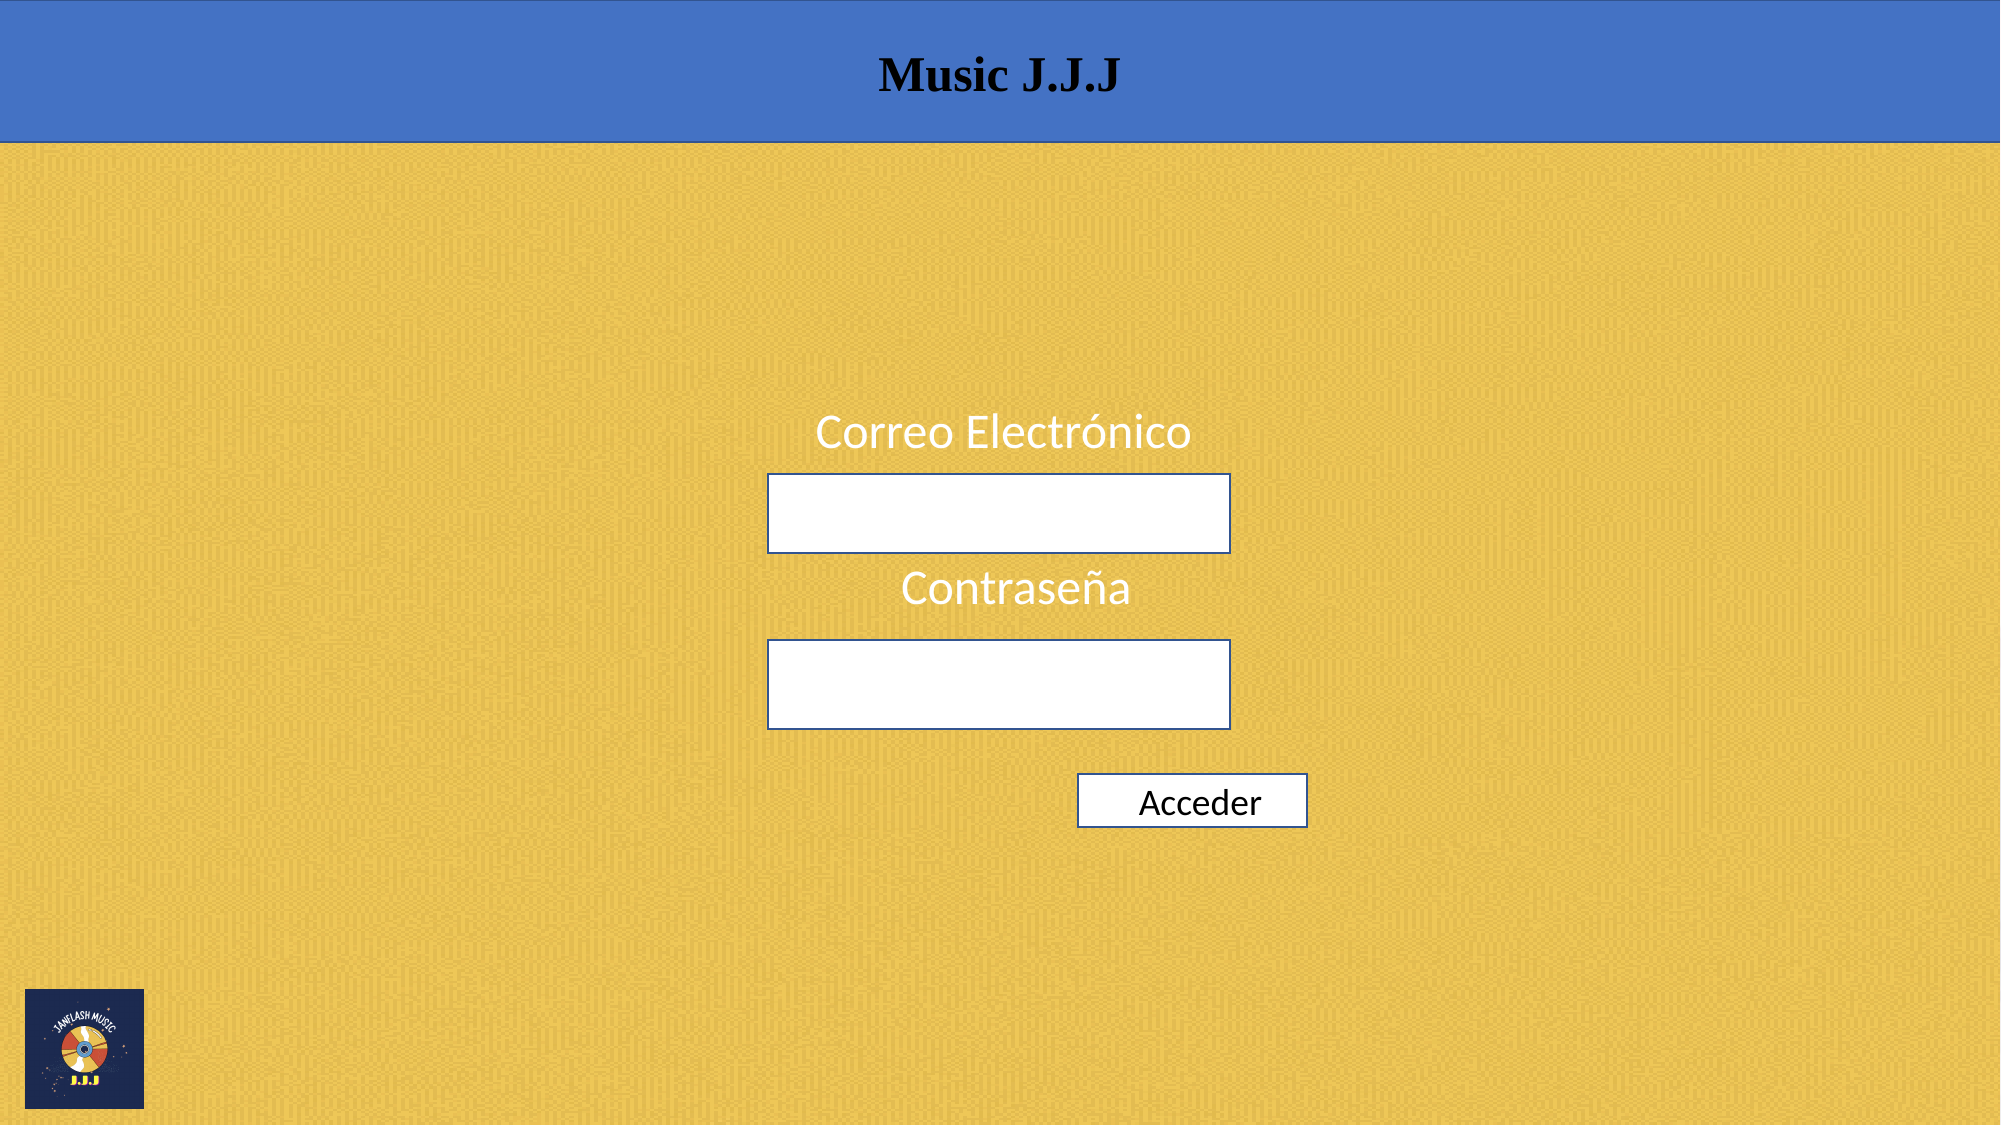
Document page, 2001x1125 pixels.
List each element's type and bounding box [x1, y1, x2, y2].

picture [25, 989, 144, 1109]
text_box [0, 0, 2000, 1125]
